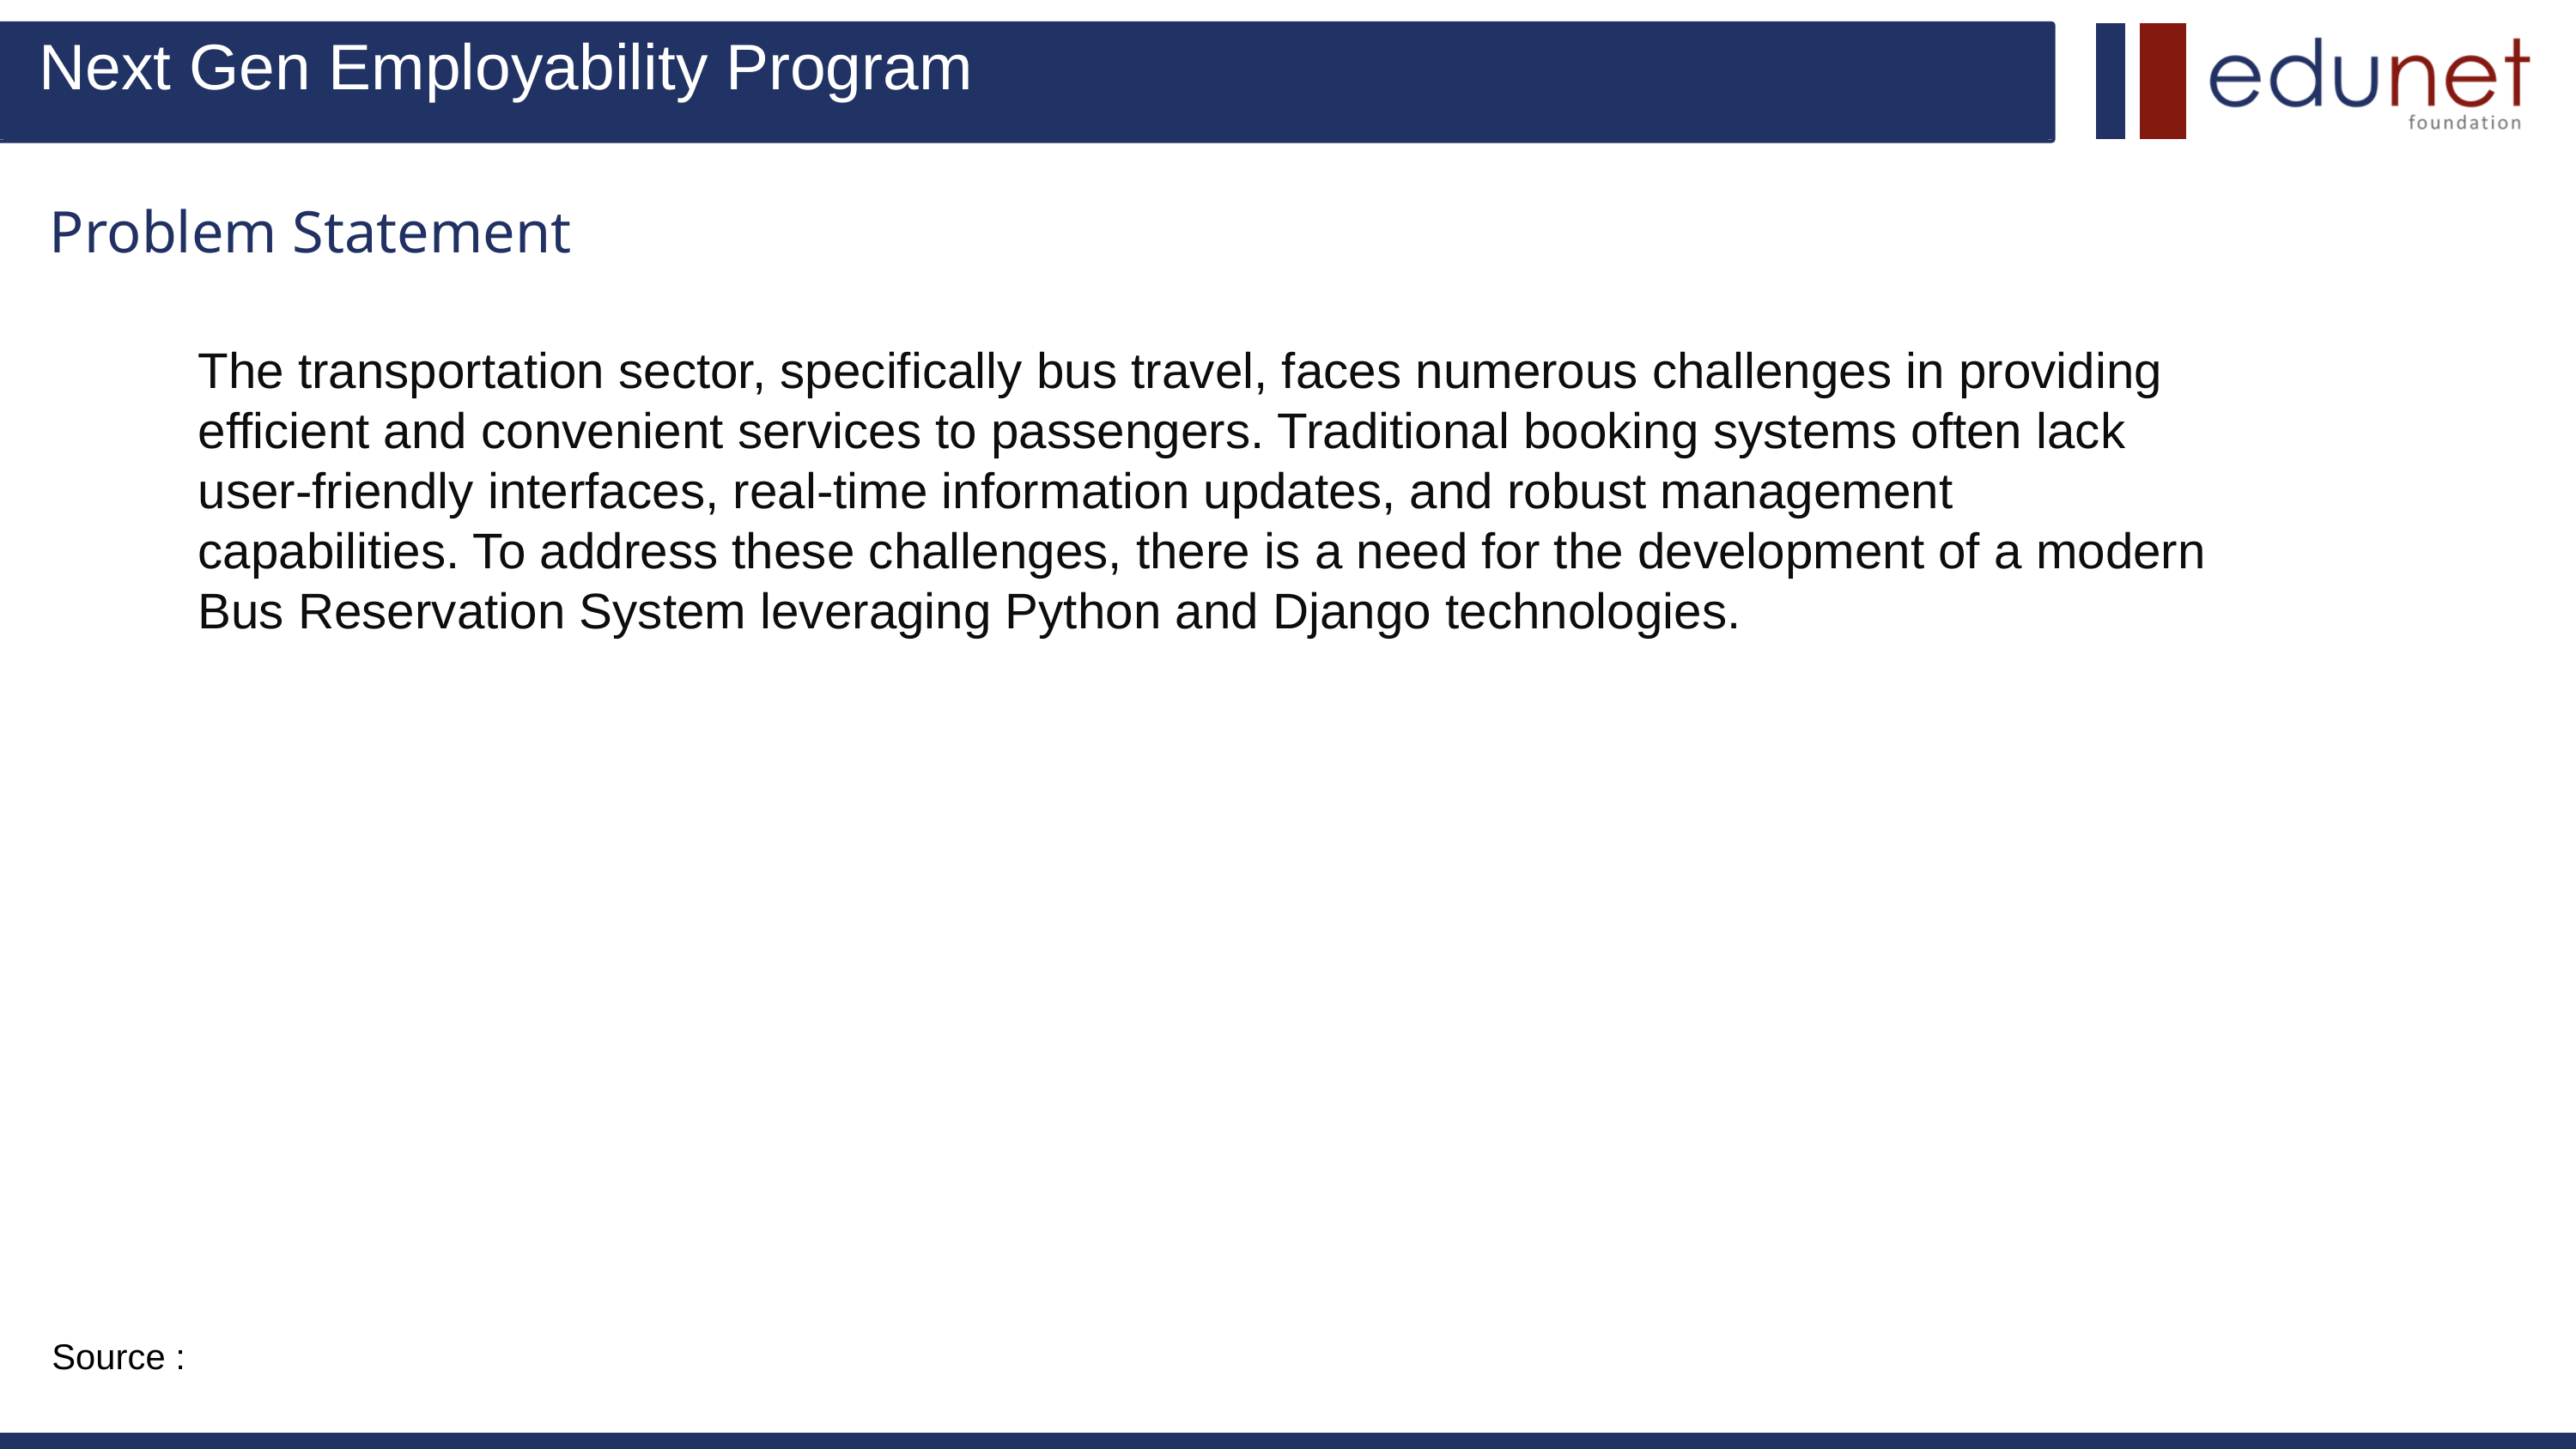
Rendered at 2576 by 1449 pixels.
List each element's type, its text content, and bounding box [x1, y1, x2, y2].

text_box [0, 21, 2056, 143]
text_box Source : [52, 1333, 226, 1377]
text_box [0, 1432, 2576, 1449]
text_box [2368, 25, 2545, 142]
text_box The transportation sector, specifically bus travel, faces numerous challenges in providing efficient and convenient services to passengers. Traditional booking systems often lack user-friendly interfaces, real-time information updates, and robust management capabilities. To address these challenges, there is a need for the development of a modern Bus Reservation System leveraging Python and Django technologies. [197, 338, 2226, 640]
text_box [2095, 22, 2126, 140]
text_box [2139, 22, 2187, 140]
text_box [2051, 17, 2365, 183]
text_box Problem Statement [49, 195, 852, 264]
